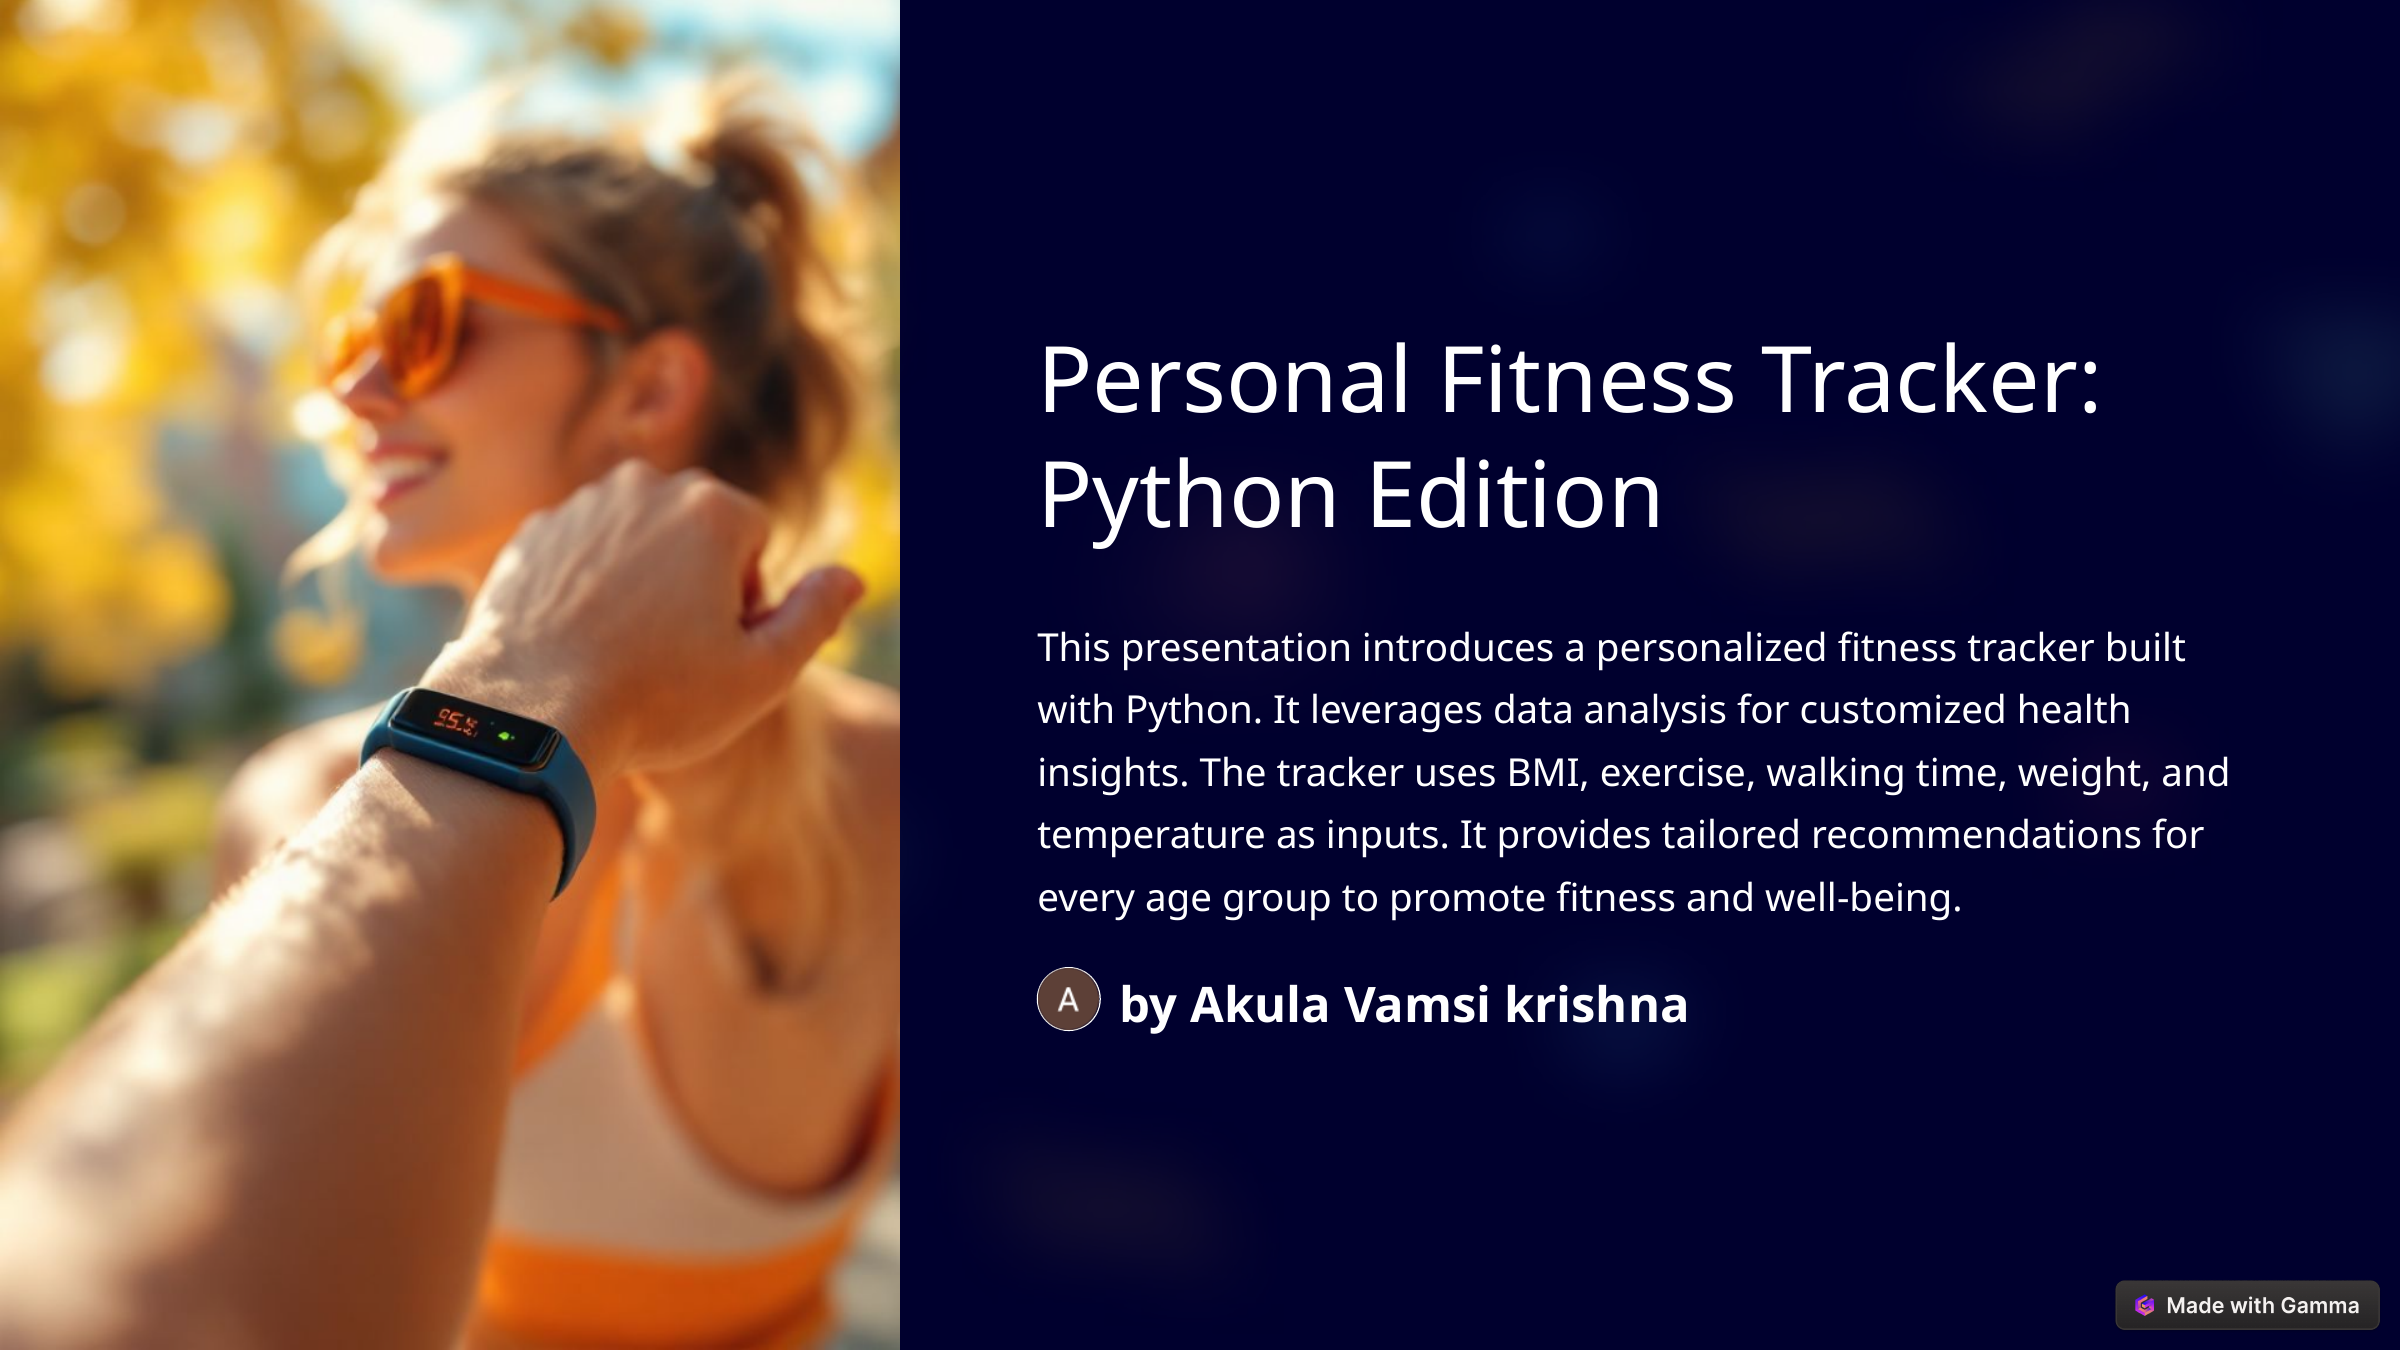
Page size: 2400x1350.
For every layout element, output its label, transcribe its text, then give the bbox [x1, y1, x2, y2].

text_box by Akula Vamsi krishna [1119, 964, 1598, 1034]
text_box Personal Fitness Tracker: Python Edition [1037, 316, 2263, 548]
text_box This presentation introduces a personalized fitness tracker built with Python. It leverages data analysis for customized health insights. The tracker uses BMI, exercise, walking time, weight, and temperature as inputs. It provides tailored recommendations for every age group to promote fitness and well-being. [1037, 606, 2263, 921]
picture [2106, 1271, 2389, 1339]
picture [1038, 968, 1099, 1030]
picture [0, 0, 900, 1350]
